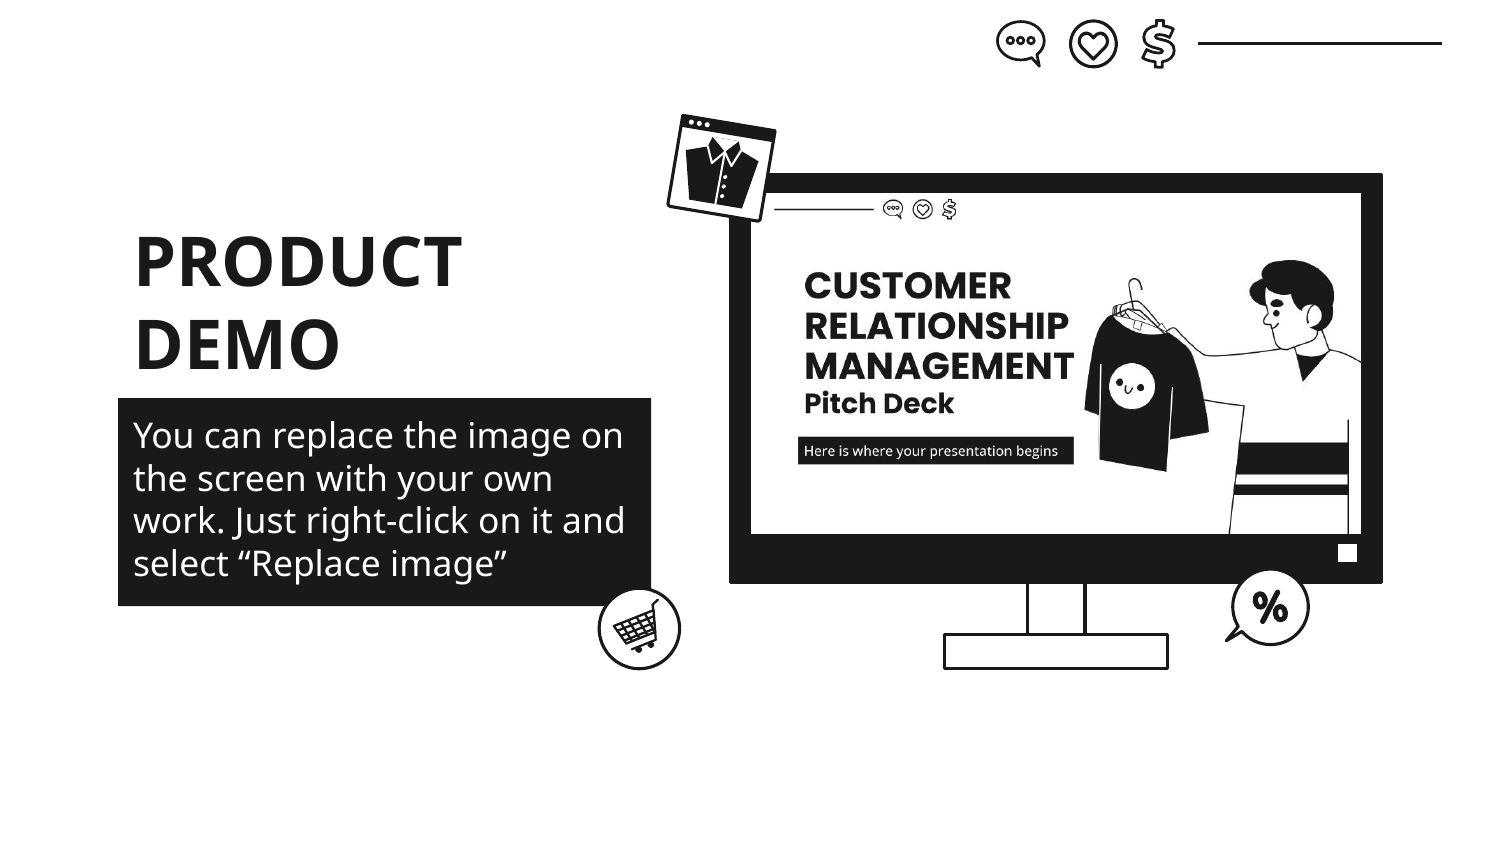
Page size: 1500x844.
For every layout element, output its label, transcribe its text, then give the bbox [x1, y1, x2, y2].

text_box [730, 174, 1383, 669]
picture [750, 192, 1362, 535]
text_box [667, 114, 776, 222]
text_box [593, 587, 686, 669]
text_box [1226, 568, 1311, 645]
title PRODUCT DEMO [118, 203, 652, 378]
subtitle You can replace the image on the screen with your own work. Just right-click on it and select “Replace image” [118, 398, 652, 607]
